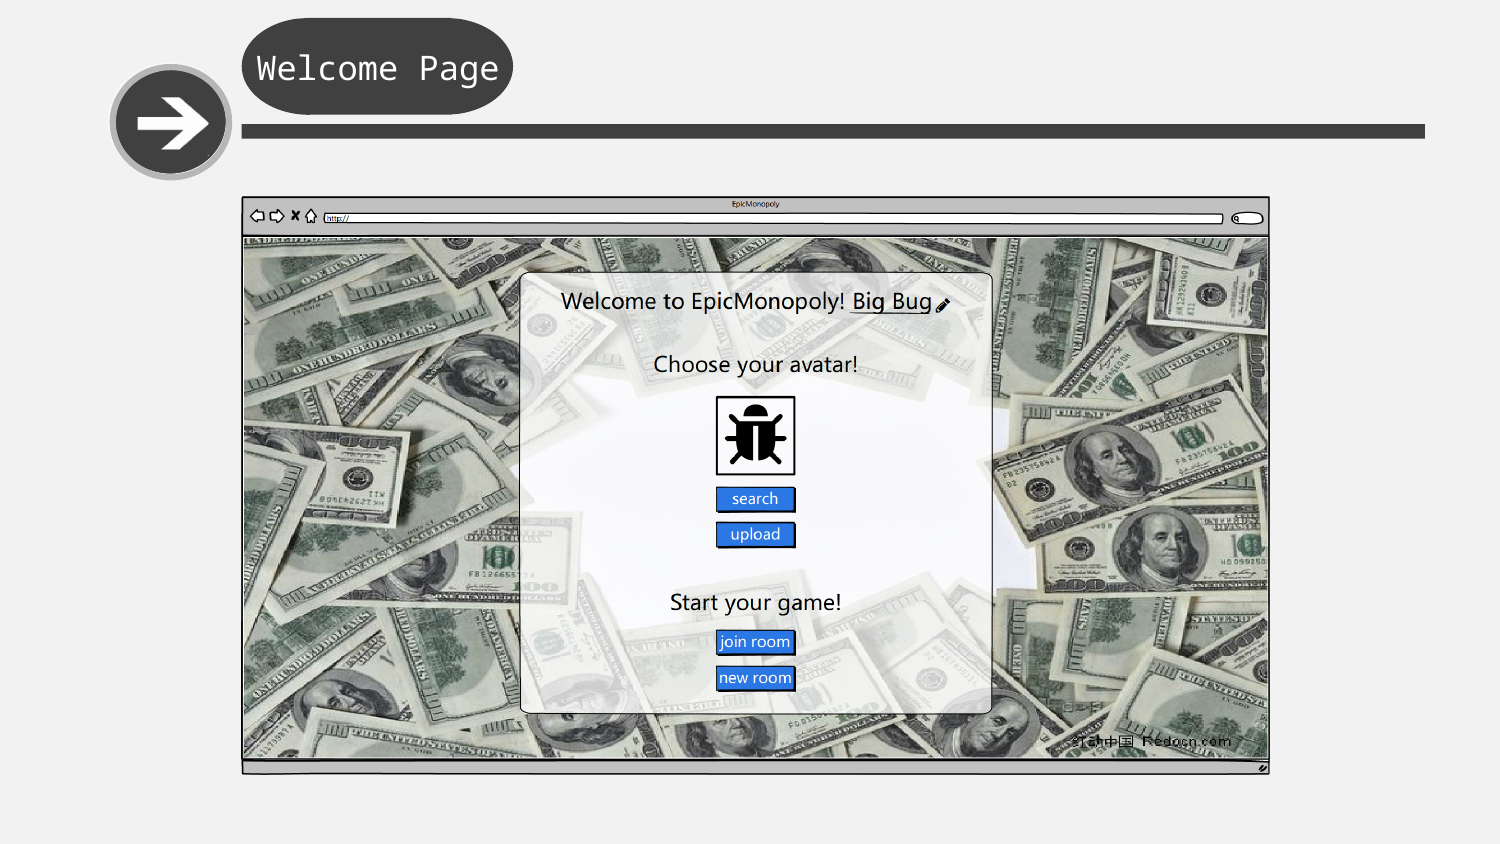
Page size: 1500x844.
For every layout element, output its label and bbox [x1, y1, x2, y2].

text_box [241, 17, 528, 115]
text_box [110, 65, 229, 178]
picture [241, 196, 1270, 775]
text_box [241, 123, 1426, 140]
